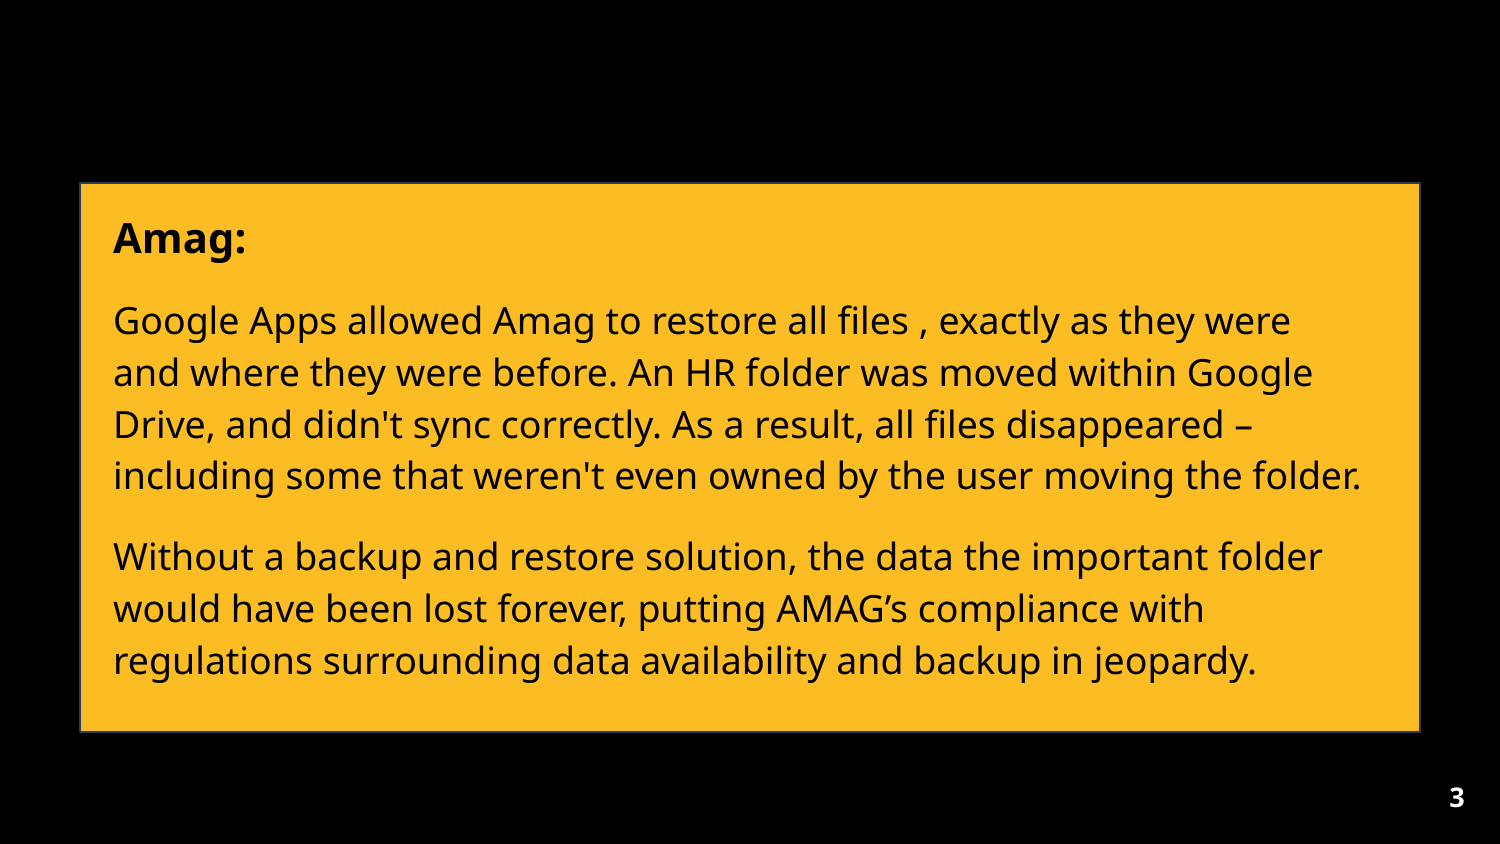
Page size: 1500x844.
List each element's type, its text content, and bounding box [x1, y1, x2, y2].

slide_number ‹#› [1389, 764, 1480, 830]
text_box [80, 197, 1420, 732]
text_box Amag: Google Apps allowed Amag to restore all files , exactly as they were and where they were before. An HR folder was moved within Google Drive, and didn't sync correctly. As a result, all files disappeared – including some that weren't even owned by the user moving the folder. Without a backup and restore solution, the data the important folder would have been lost forever, putting AMAG’s compliance with regulations surrounding data availability and backup in jeopardy. [98, 196, 1384, 697]
text_box [0, 0, 1500, 197]
